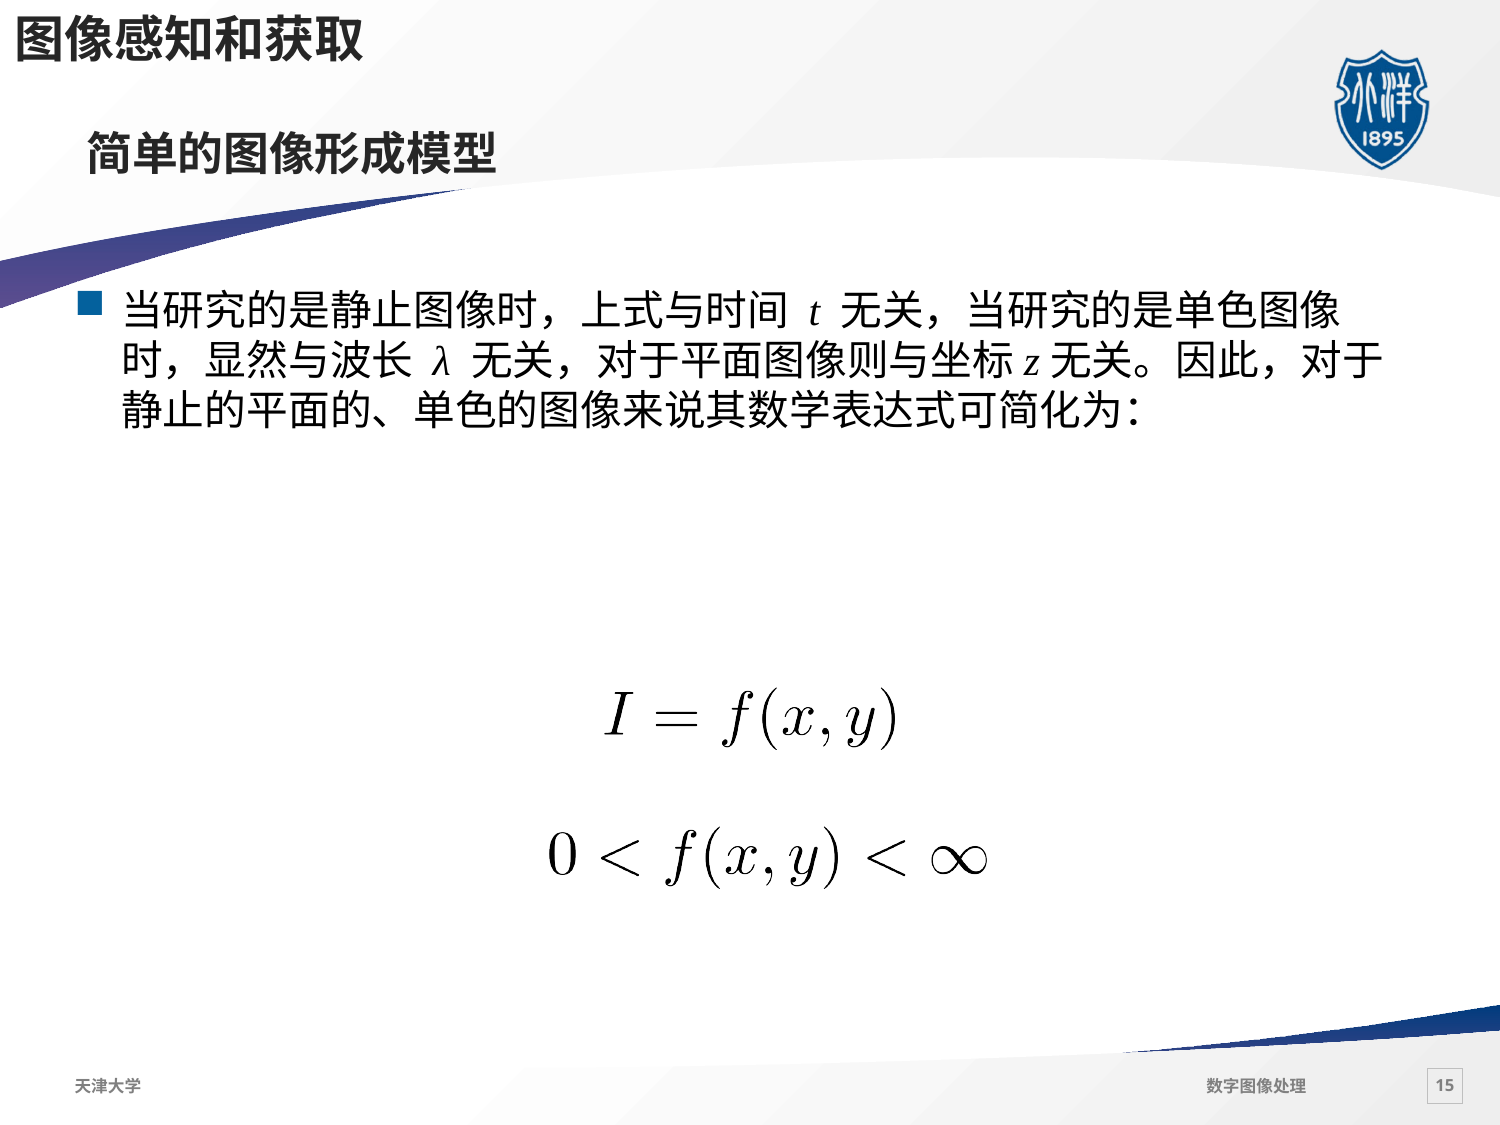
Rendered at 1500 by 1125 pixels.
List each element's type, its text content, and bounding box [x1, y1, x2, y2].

picture [549, 826, 987, 889]
picture [604, 687, 895, 750]
list 图像感知和获取 [0, 0, 838, 88]
list 当研究的是静止图像时，上式与时间 t 无关，当研究的是单色图像时，显然与波长 λ 无关，对于平面图像则与坐标z无关。因此，对于静止的平面的、单色的图像来说其数学表达式可简化为： [59, 276, 1410, 1017]
title 简单的图像形成模型 [74, 112, 1425, 200]
picture [1321, 47, 1447, 172]
